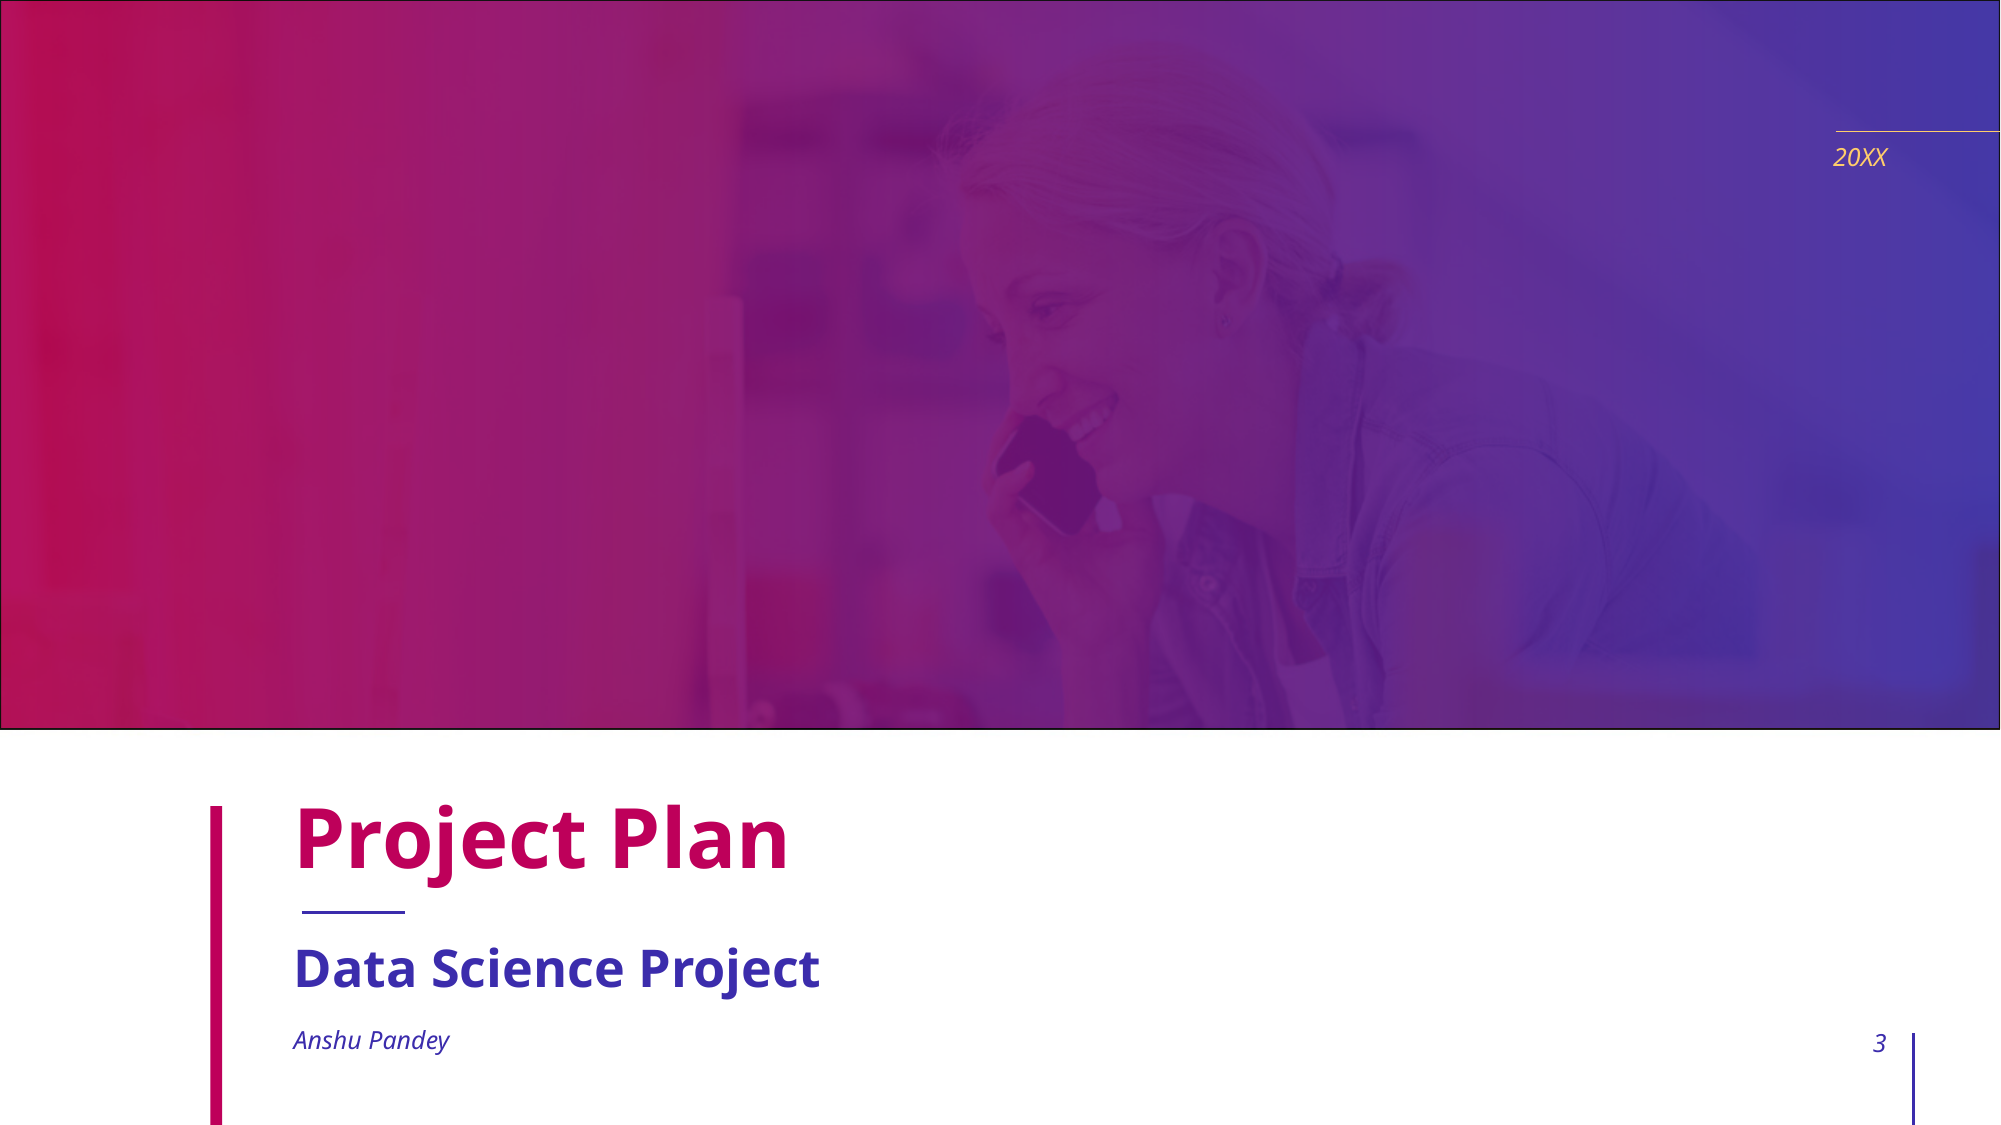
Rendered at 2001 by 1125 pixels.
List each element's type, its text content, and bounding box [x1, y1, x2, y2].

slide_number 3 [1451, 1015, 1902, 1075]
list Data Science Project [278, 935, 1819, 1022]
picture [0, 0, 2001, 1125]
list 20XX [1818, 137, 1919, 192]
title Project Plan [278, 744, 1819, 895]
footer Anshu Pandey [278, 1022, 708, 1074]
